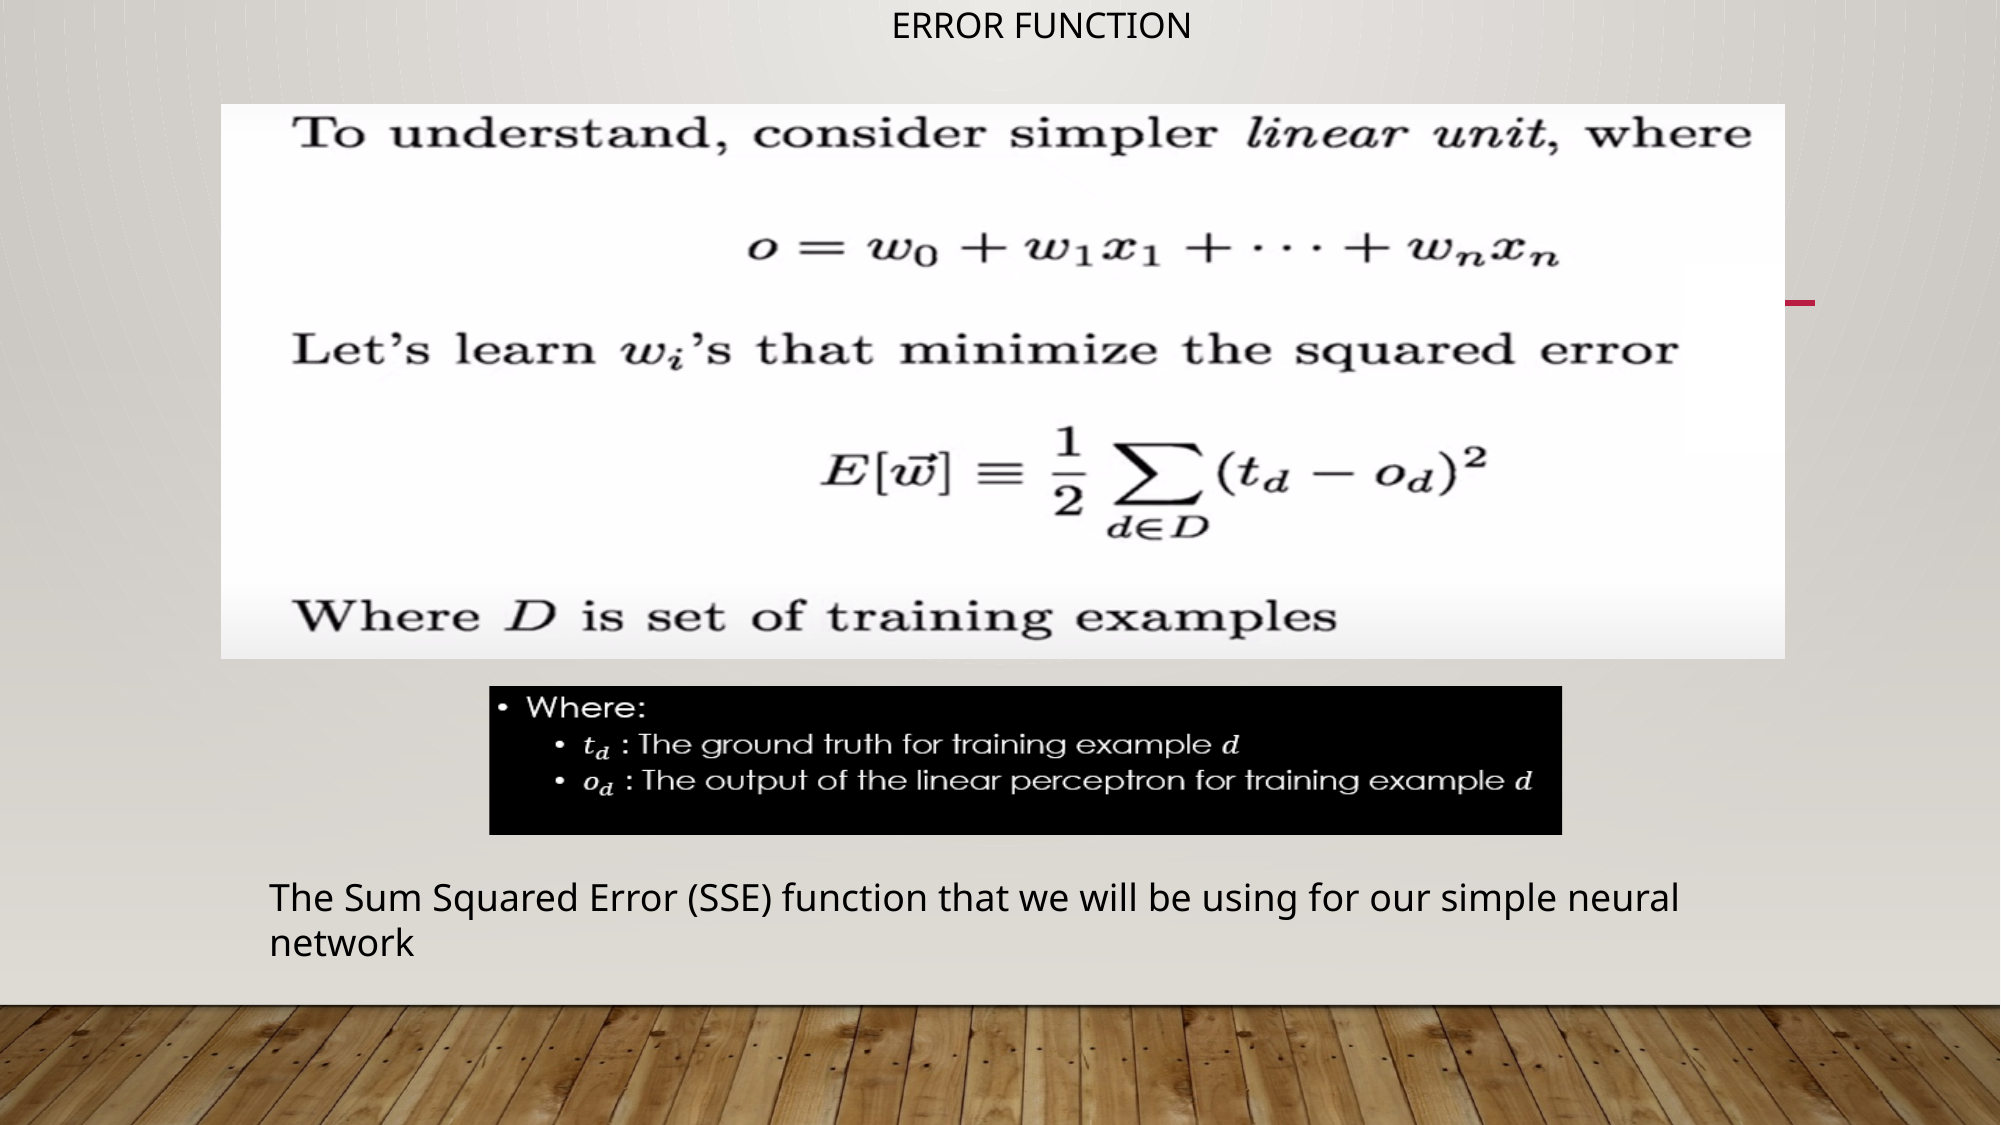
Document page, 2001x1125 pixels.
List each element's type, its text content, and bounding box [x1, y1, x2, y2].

picture [489, 685, 1563, 835]
title Error function [254, 0, 1830, 54]
text_box The Sum Squared Error (SSE) function that we will be using for our simple neural network [254, 866, 1830, 972]
picture [221, 104, 1785, 659]
picture [0, 1005, 2000, 1125]
